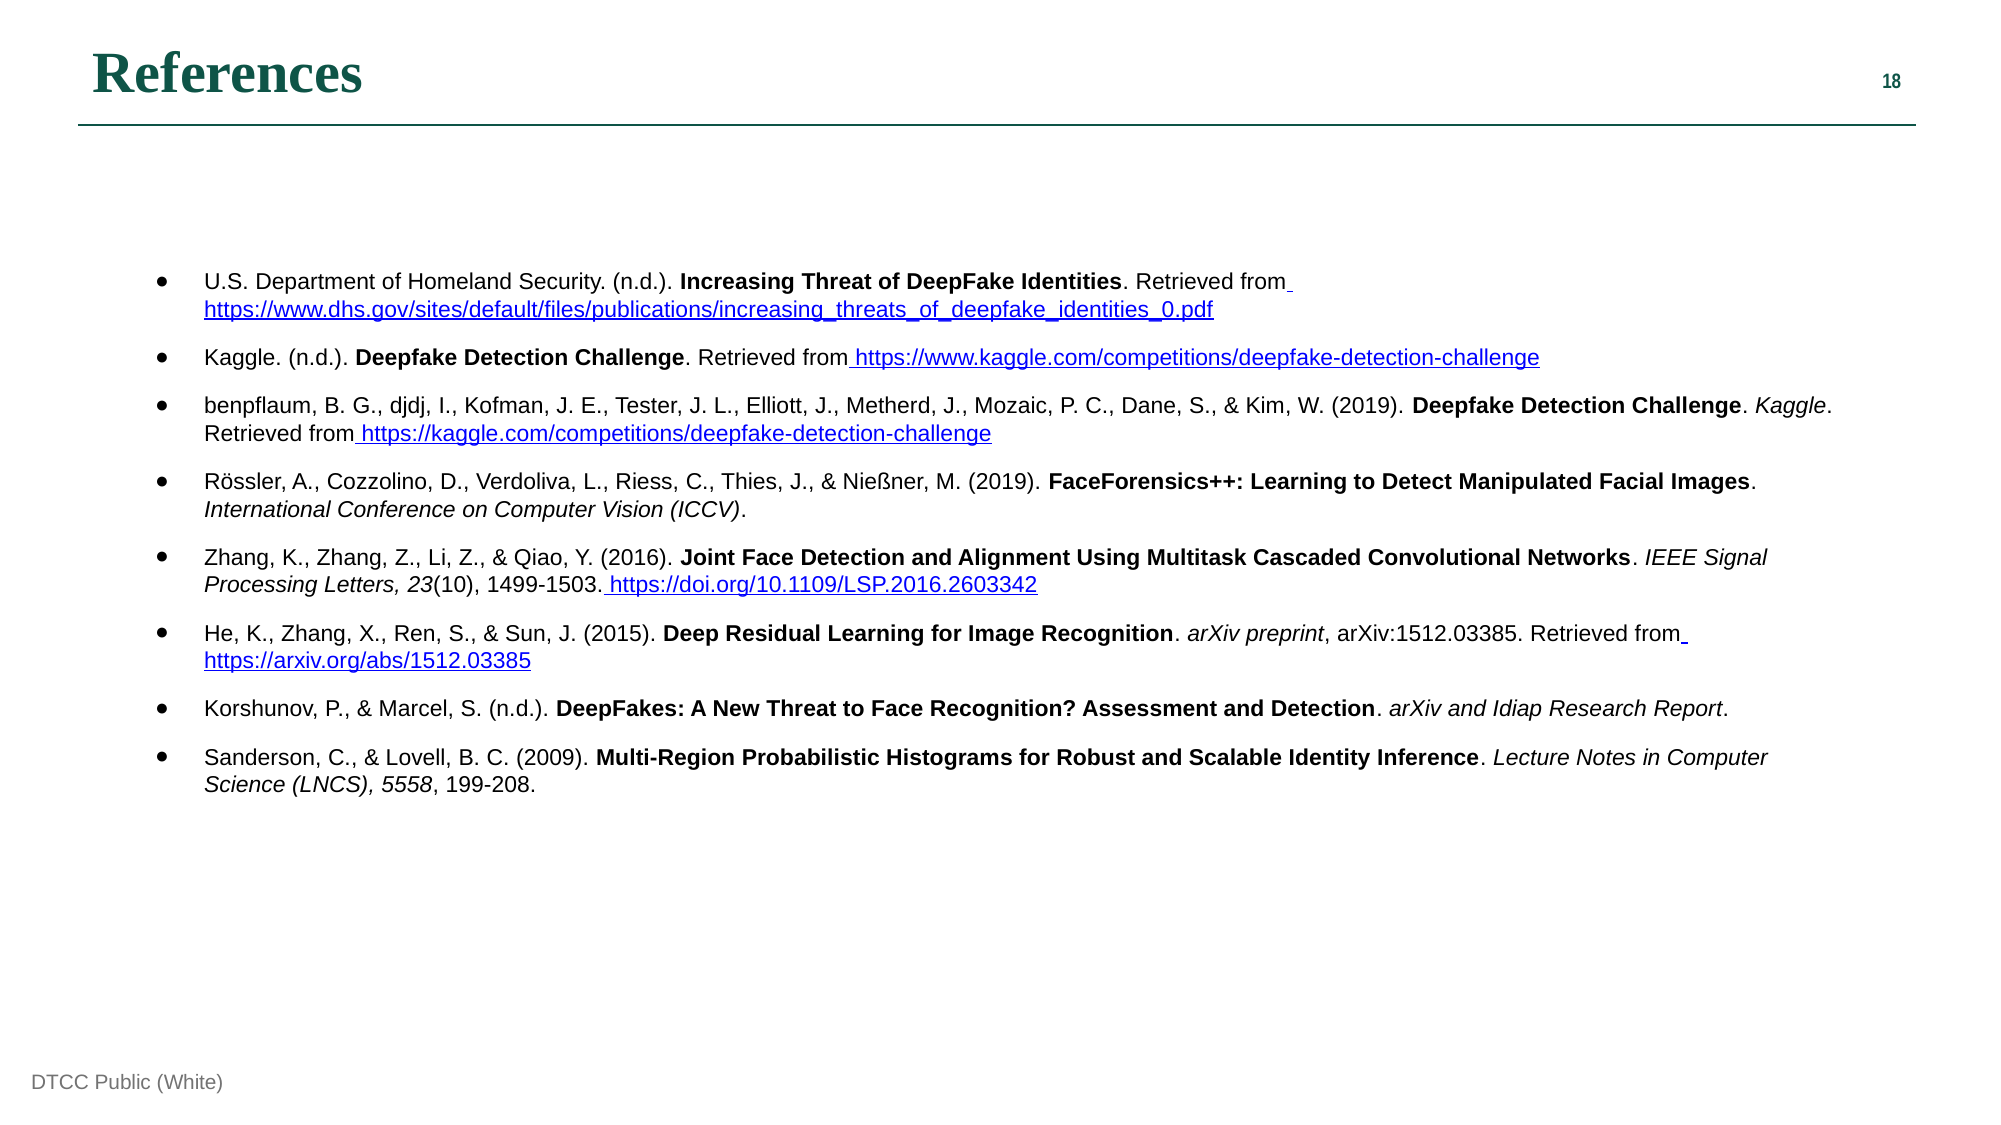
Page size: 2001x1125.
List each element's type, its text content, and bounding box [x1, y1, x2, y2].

text_box U.S. Department of Homeland Security. (n.d.). Increasing Threat of DeepFake Identities. Retrieved from https://www.dhs.gov/sites/default/files/publications/increasing_threats_of_deepfake_identities_0.pdf Kaggle. (n.d.). Deepfake Detection Challenge. Retrieved from https://www.kaggle.com/competitions/deepfake-detection-challenge benpflaum, B. G., djdj, I., Kofman, J. E., Tester, J. L., Elliott, J., Metherd, J., Mozaic, P. C., Dane, S., & Kim, W. (2019). Deepfake Detection Challenge. Kaggle. Retrieved from https://kaggle.com/competitions/deepfake-detection-challenge Rössler, A., Cozzolino, D., Verdoliva, L., Riess, C., Thies, J., & Nießner, M. (2019). FaceForensics++: Learning to Detect Manipulated Facial Images. International Conference on Computer Vision (ICCV). Zhang, K., Zhang, Z., Li, Z., & Qiao, Y. (2016). Joint Face Detection and Alignment Using Multitask Cascaded Convolutional Networks. IEEE Signal Processing Letters, 23(10), 1499-1503. https://doi.org/10.1109/LSP.2016.2603342 He, K., Zhang, X., Ren, S., & Sun, J. (2015). Deep Residual Learning for Image Recognition. arXiv preprint, arXiv:1512.03385. Retrieved from https://arxiv.org/abs/1512.03385 Korshunov, P., & Marcel, S. (n.d.). DeepFakes: A New Threat to Face Recognition? Assessment and Detection. arXiv and Idiap Research Report. Sanderson, C., & Lovell, B. C. (2009). Multi-Region Probabilistic Histograms for Robust and Scalable Identity Inference. Lecture Notes in Computer Science (LNCS), 5558, 199-208. [114, 259, 1859, 942]
text_box References [77, 34, 1860, 124]
